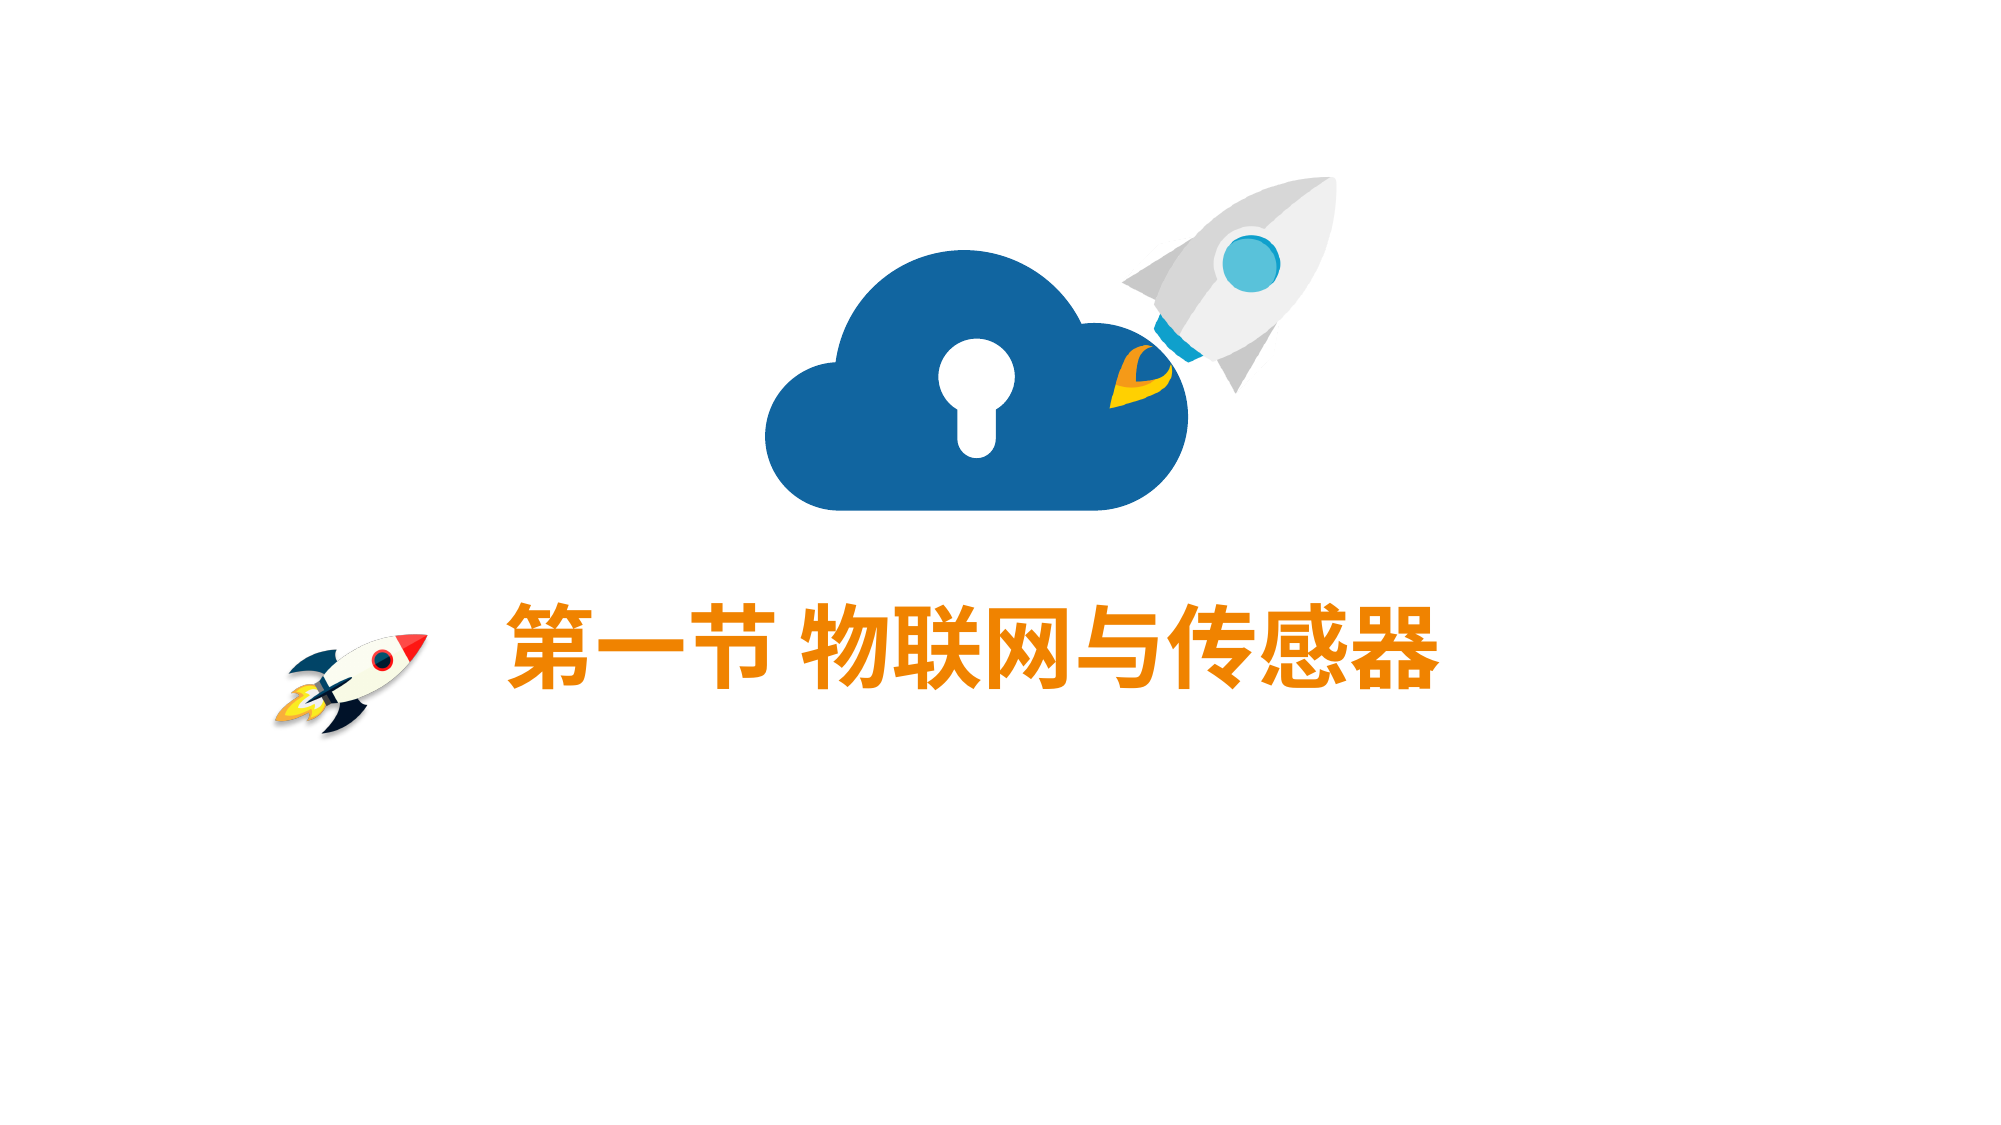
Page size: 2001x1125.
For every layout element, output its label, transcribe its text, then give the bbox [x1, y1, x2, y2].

text_box 第一节 物联网与传感器 [454, 582, 1492, 708]
picture [246, 588, 454, 777]
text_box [764, 131, 1388, 511]
